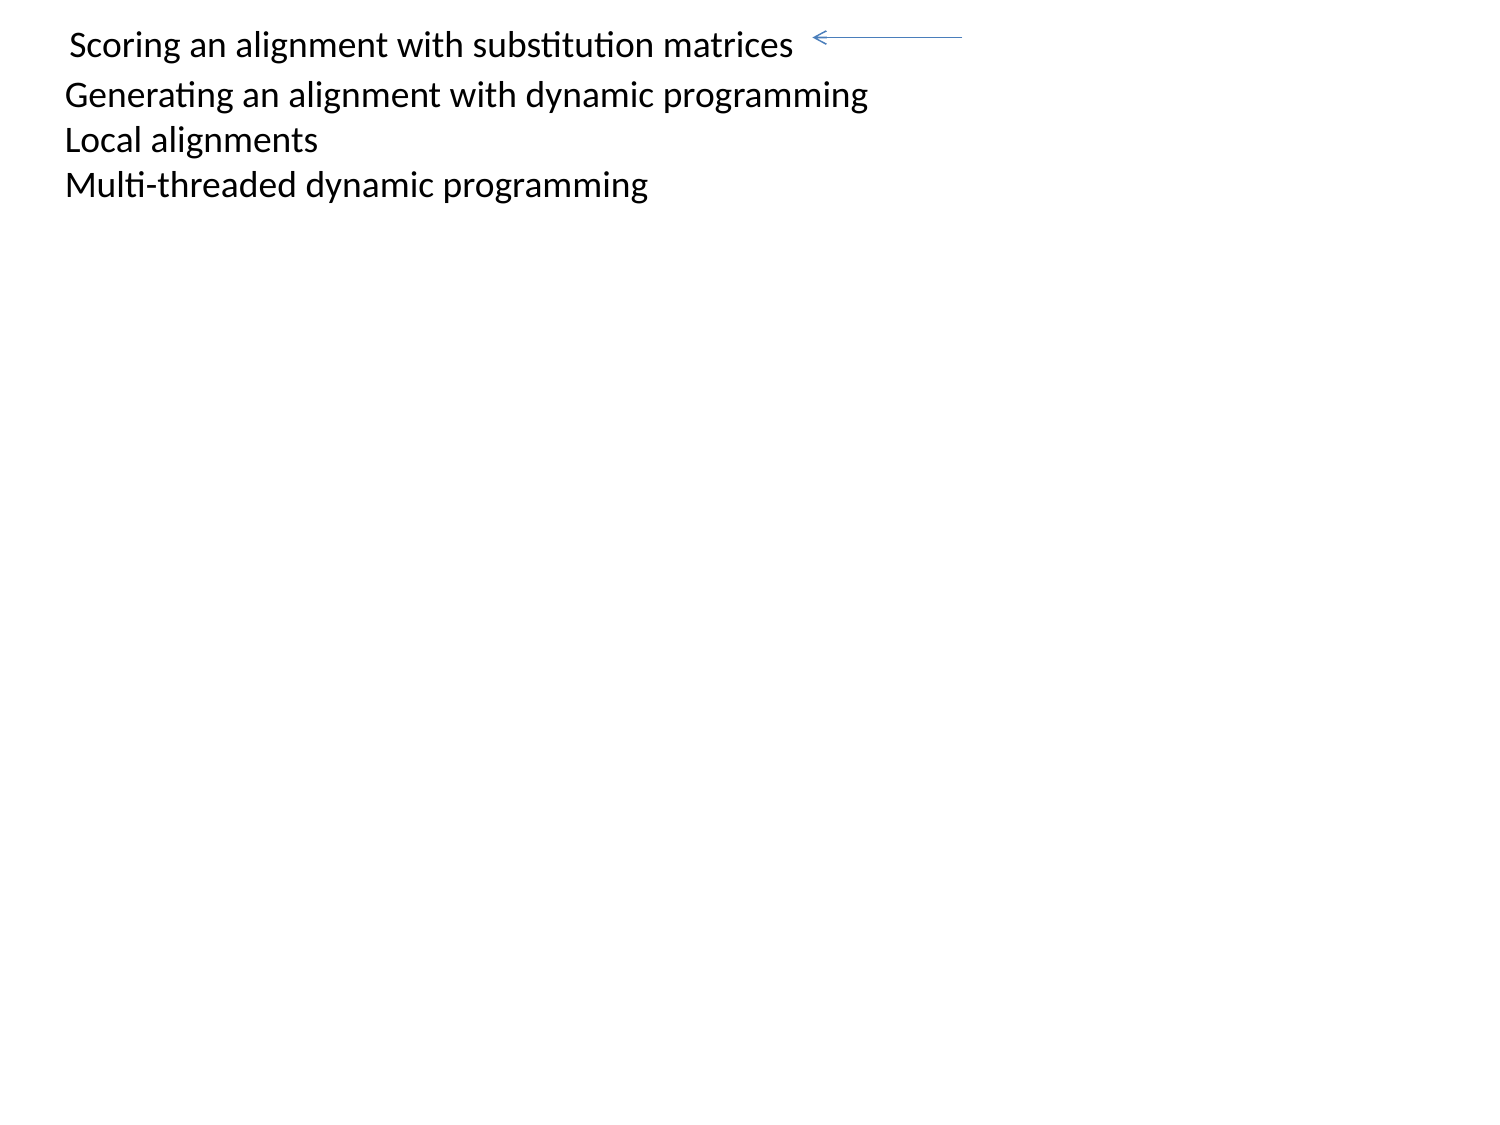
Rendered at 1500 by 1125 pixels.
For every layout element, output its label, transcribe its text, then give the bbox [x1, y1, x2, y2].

text_box Scoring an alignment with substitution matrices [54, 12, 810, 62]
text_box Generating an alignment with dynamic programming Local alignments Multi-threaded dynamic programming [50, 62, 1125, 213]
